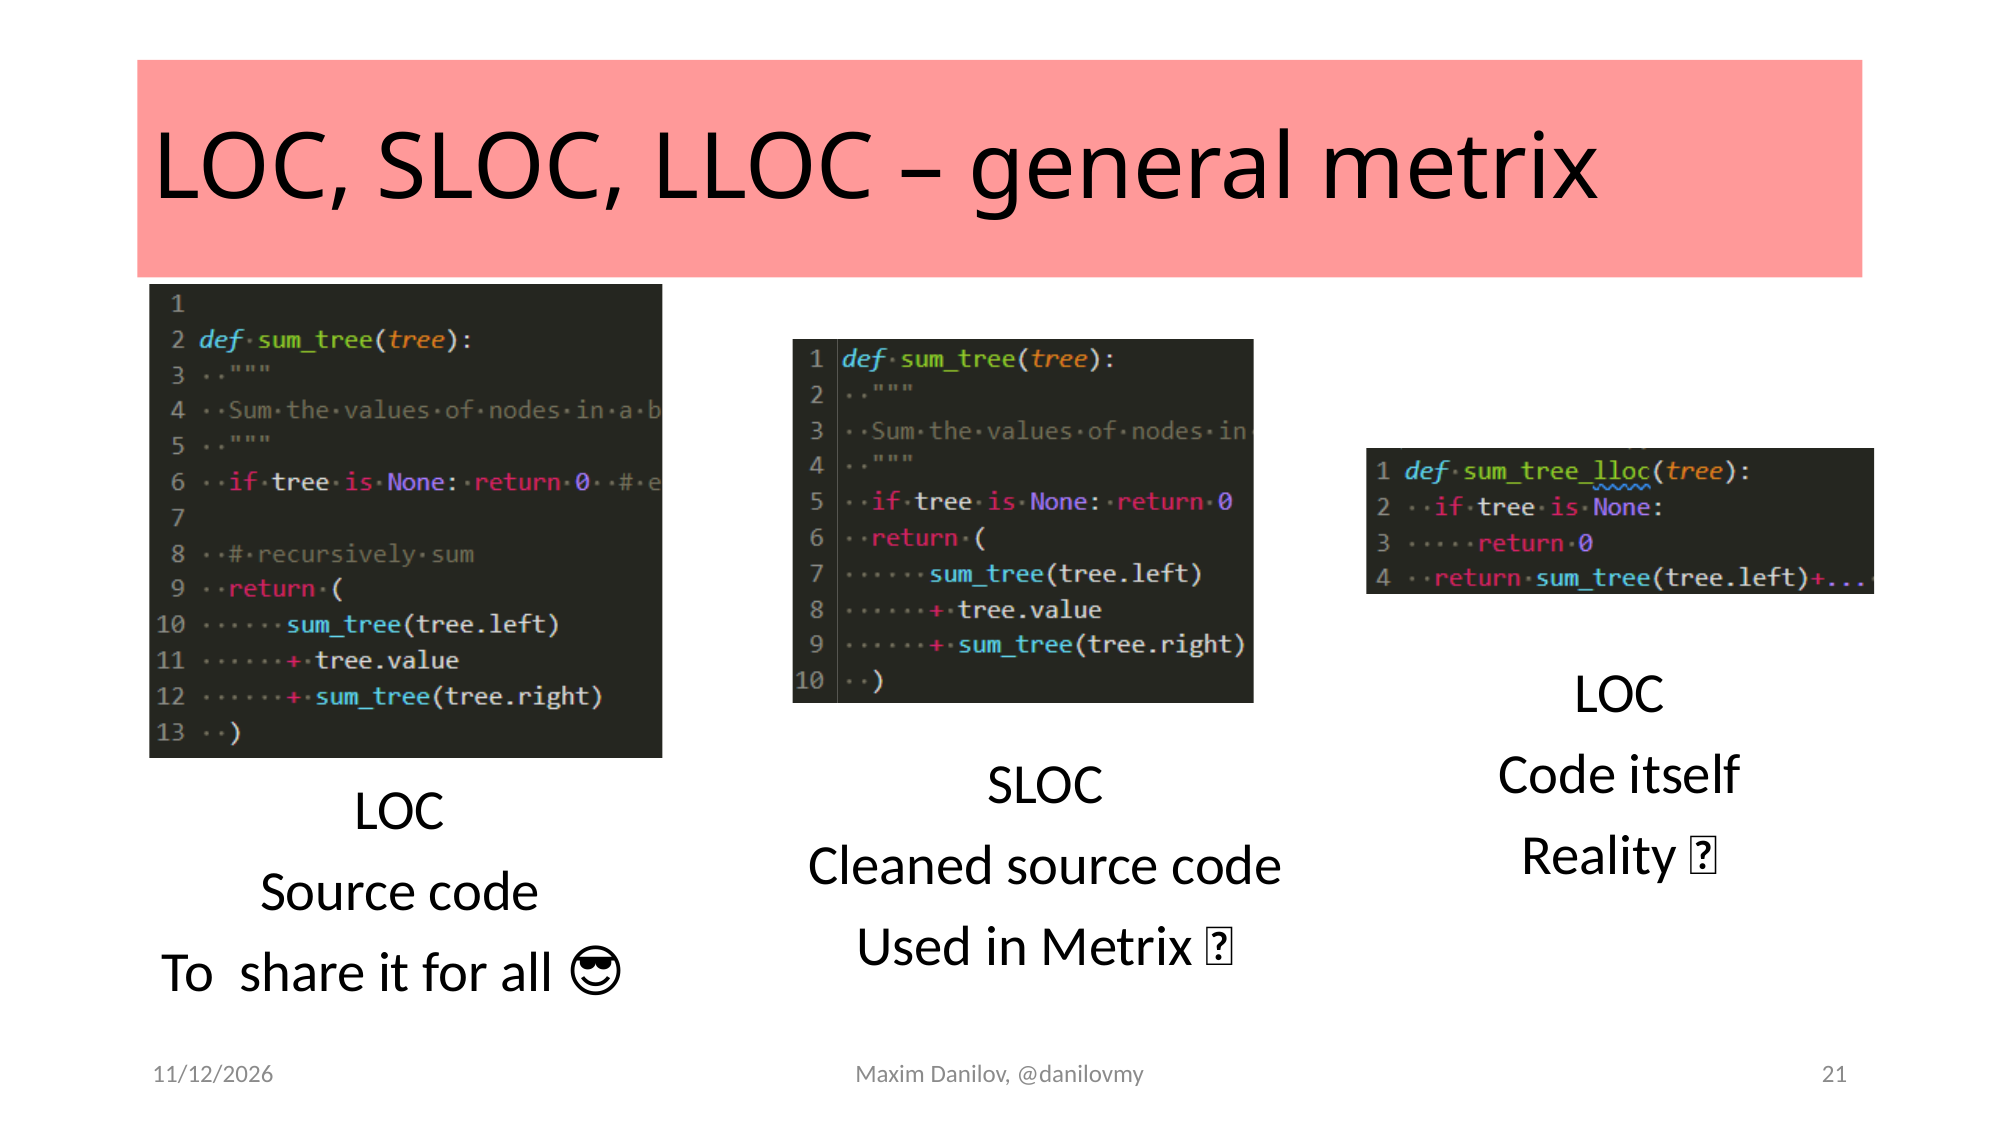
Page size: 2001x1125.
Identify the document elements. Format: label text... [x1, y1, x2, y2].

footer Maxim Danilov, @danilovmy [662, 1042, 1338, 1103]
list LOC Source code To share it for all 😎 [137, 772, 663, 1014]
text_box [149, 284, 663, 758]
title LOC, SLOC, LLOC – general metrix [137, 59, 1863, 278]
slide_number 21 [1412, 1042, 1863, 1103]
text_box SLOC Cleaned source code Used in Metrix 🤓 [783, 746, 1309, 988]
text_box LOC Code itself Reality 🥺 [1357, 655, 1883, 897]
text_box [792, 339, 1254, 703]
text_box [1366, 448, 1875, 594]
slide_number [137, 1042, 588, 1103]
